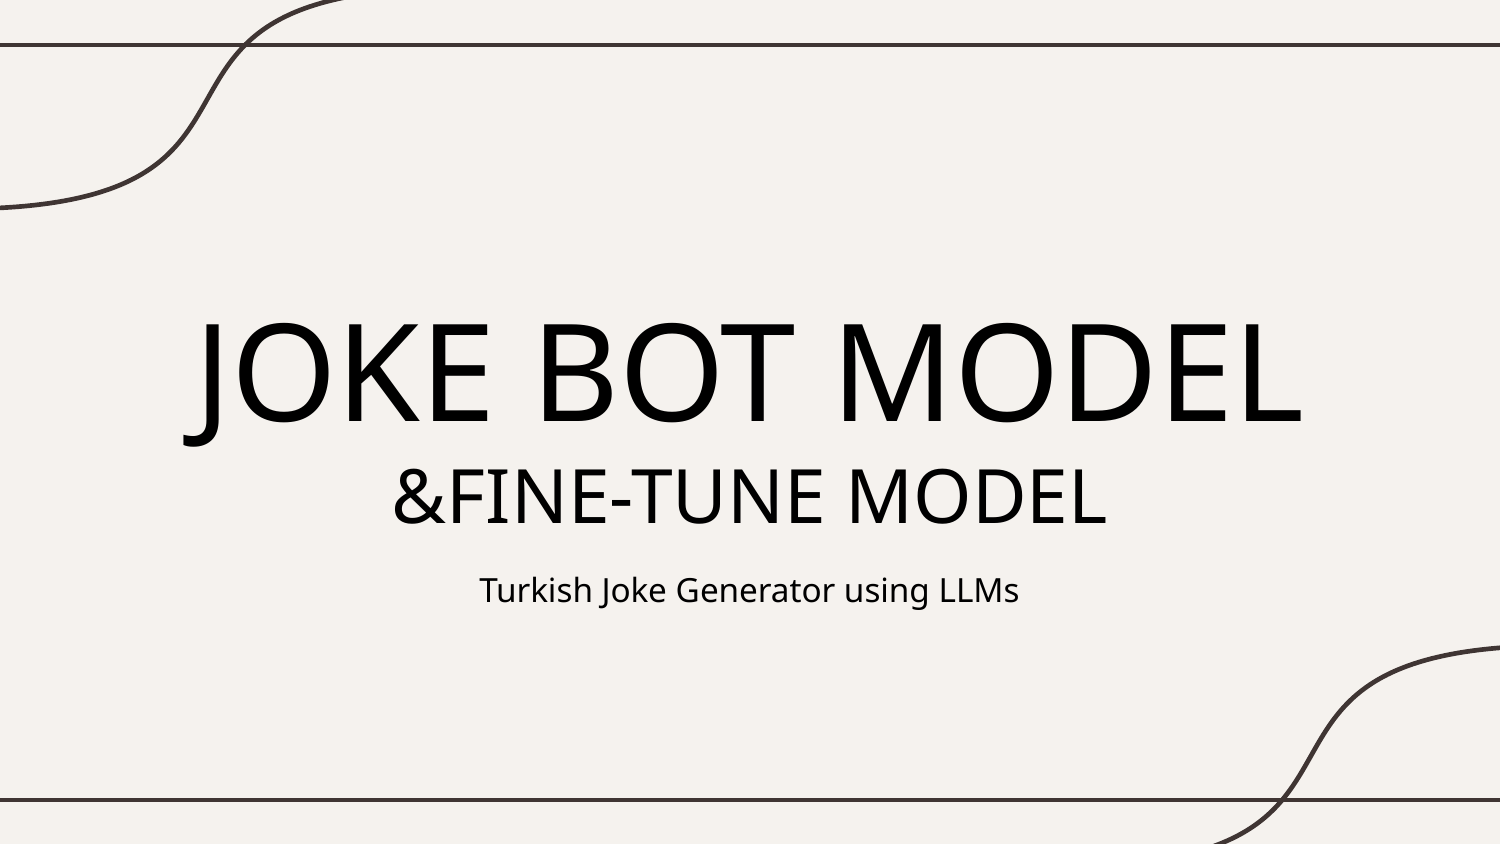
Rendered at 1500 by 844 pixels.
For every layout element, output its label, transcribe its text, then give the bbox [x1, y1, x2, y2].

title JOKE BOT MODEL &FINE-TUNE MODEL [170, 217, 1330, 553]
subtitle Turkish Joke Generator using LLMs [170, 553, 1330, 627]
